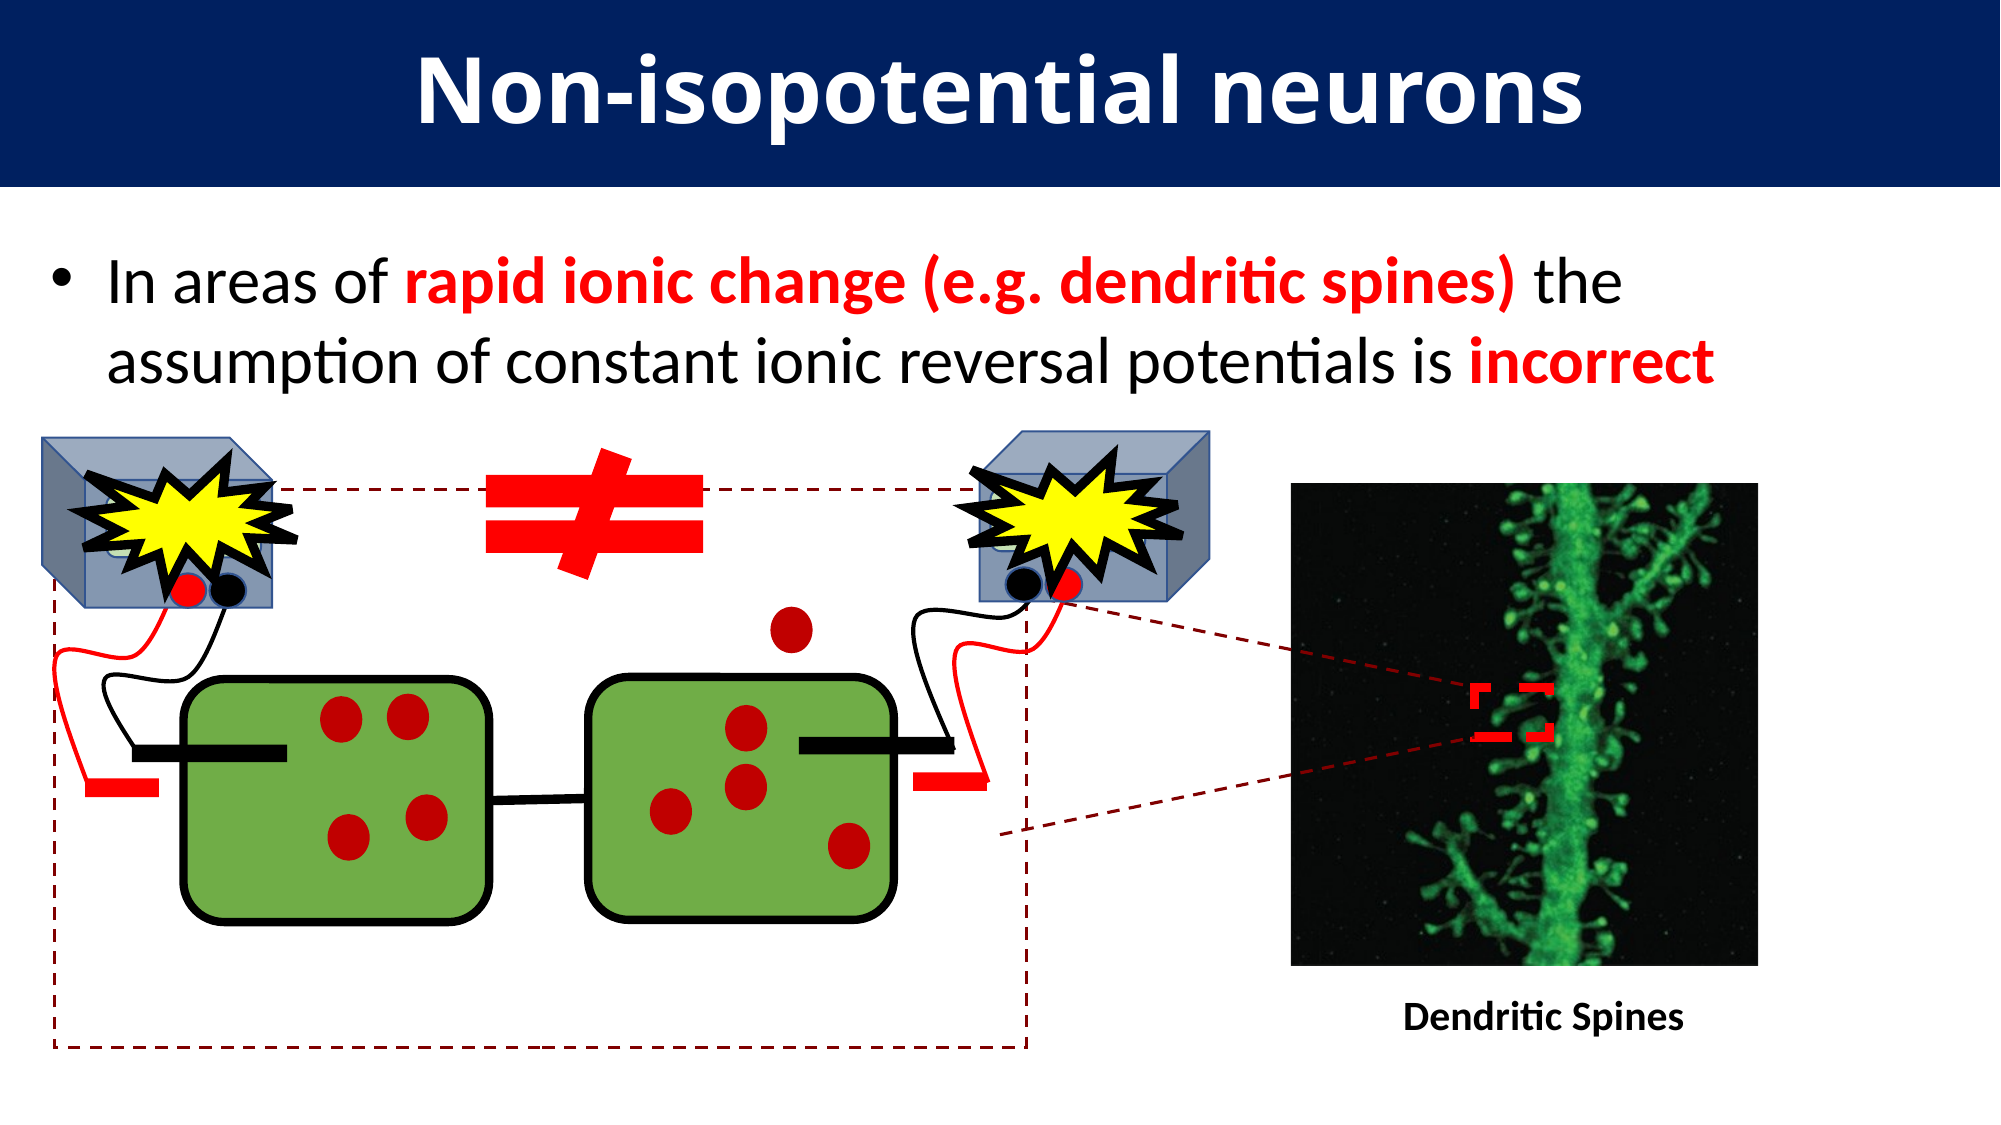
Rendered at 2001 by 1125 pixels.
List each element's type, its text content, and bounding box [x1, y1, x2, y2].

text_box Dendritic Spines [1388, 981, 1711, 1047]
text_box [798, 431, 1256, 792]
text_box [54, 489, 1027, 1048]
text_box [182, 678, 491, 924]
text_box [84, 789, 160, 798]
text_box In areas of rapid ionic change (e.g. dendritic spines) the assumption of constant ionic reversal potentials is incorrect [35, 229, 1901, 484]
text_box [385, 692, 431, 742]
text_box [485, 447, 704, 580]
picture [1290, 483, 1759, 966]
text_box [42, 437, 368, 789]
text_box [326, 813, 371, 862]
text_box [404, 793, 449, 842]
title Non-isopotential neurons [0, 0, 2000, 187]
